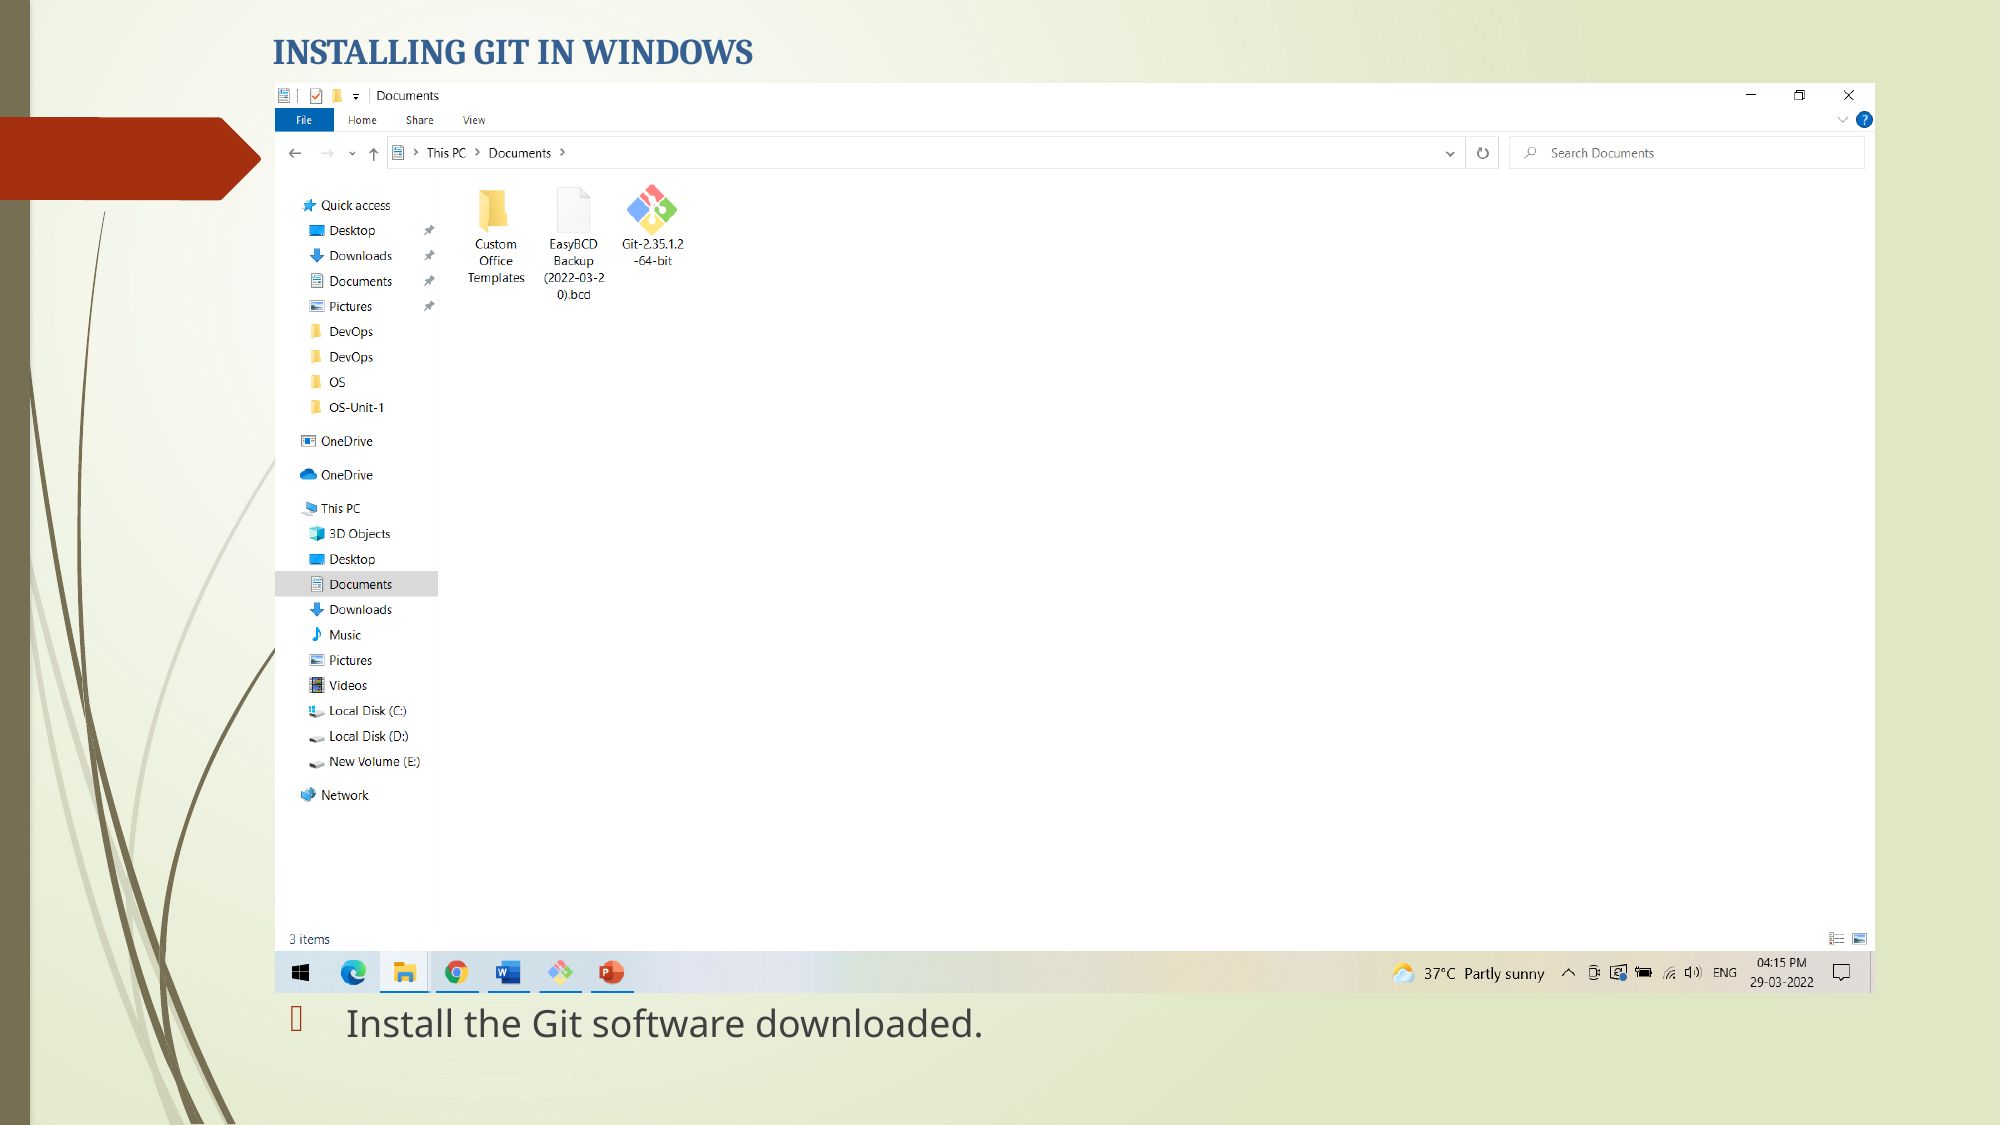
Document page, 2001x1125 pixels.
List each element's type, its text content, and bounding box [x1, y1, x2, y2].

title INSTALLING GIT IN WINDOWS [257, 20, 1875, 124]
list Install the Git software downloaded. [275, 992, 1892, 1096]
picture [274, 83, 1875, 993]
